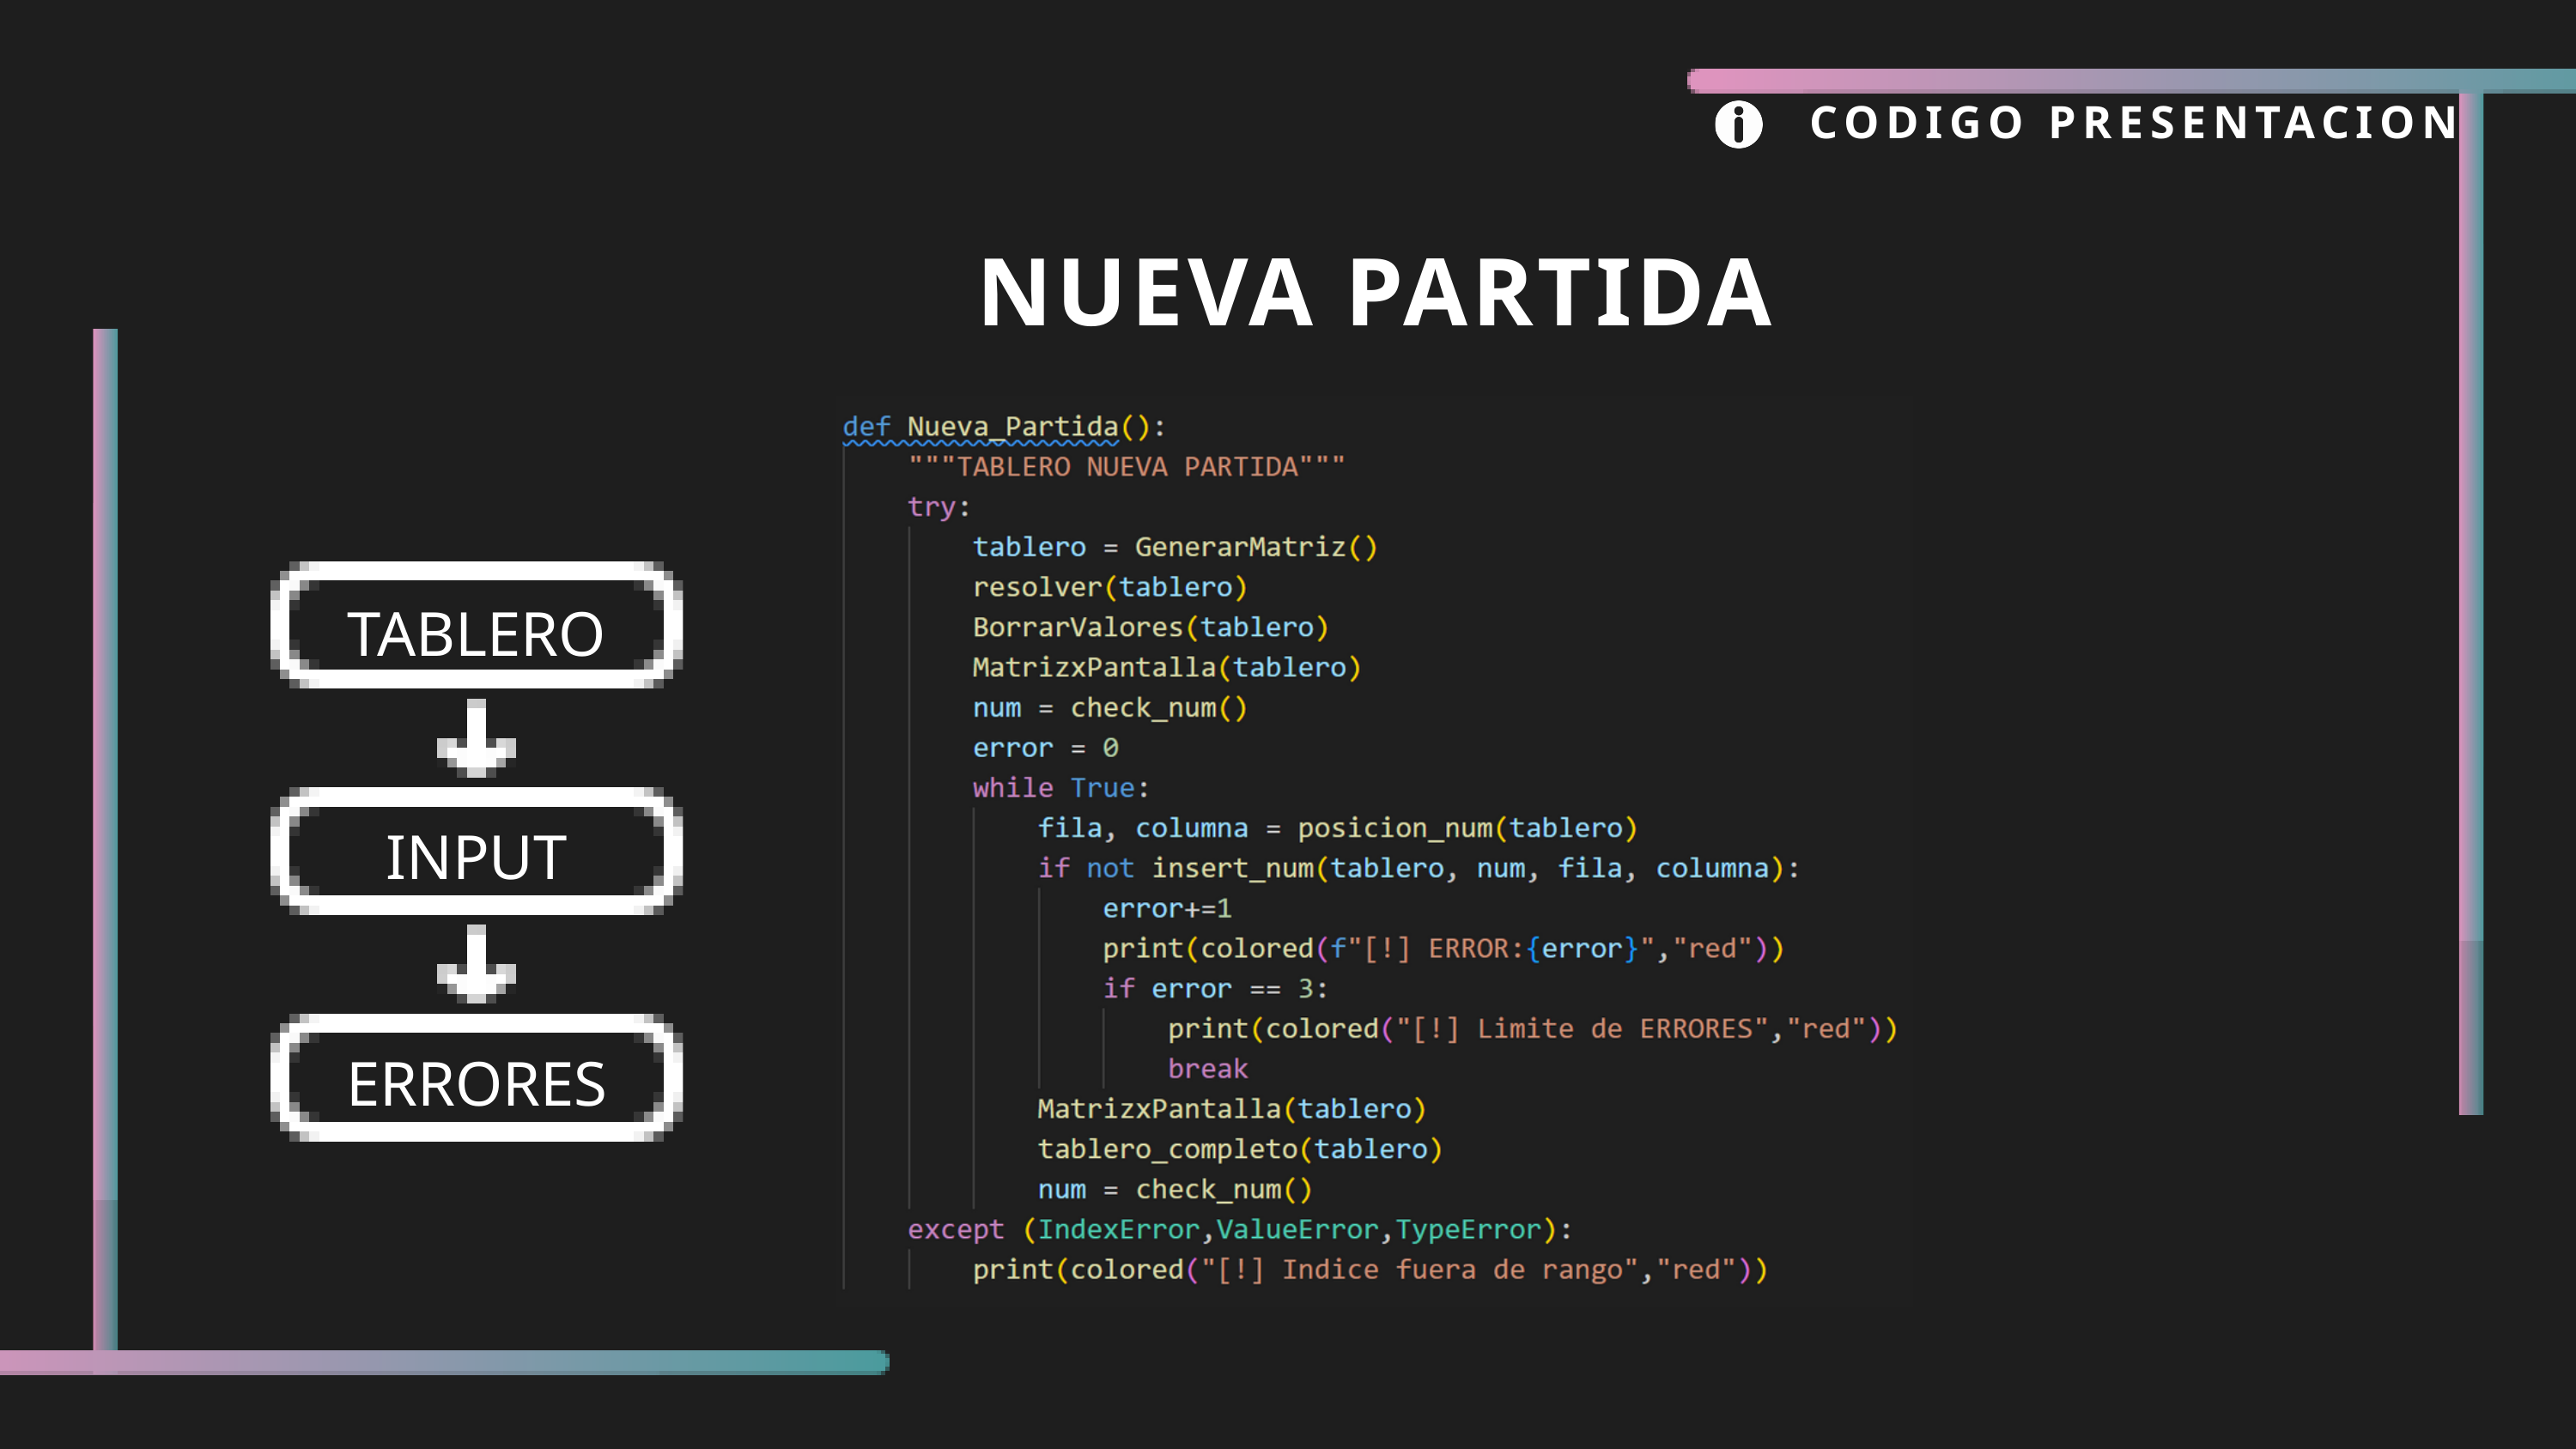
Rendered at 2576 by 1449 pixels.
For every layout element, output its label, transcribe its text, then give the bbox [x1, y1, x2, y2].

text_box [0, 1350, 890, 1376]
text_box [270, 892, 683, 1033]
text_box INPUT [270, 806, 683, 892]
text_box [270, 561, 683, 583]
text_box ERRORES [270, 1033, 683, 1119]
text_box CODIGO PRESENTACION [1526, 98, 2459, 149]
text_box NUEVA PARTIDA [694, 242, 2055, 345]
text_box [2458, 94, 2484, 1115]
text_box [270, 669, 683, 806]
text_box [93, 329, 118, 1350]
text_box TABLERO [270, 583, 683, 669]
text_box [270, 1119, 683, 1142]
text_box [835, 396, 1913, 1307]
text_box [1686, 69, 2576, 94]
